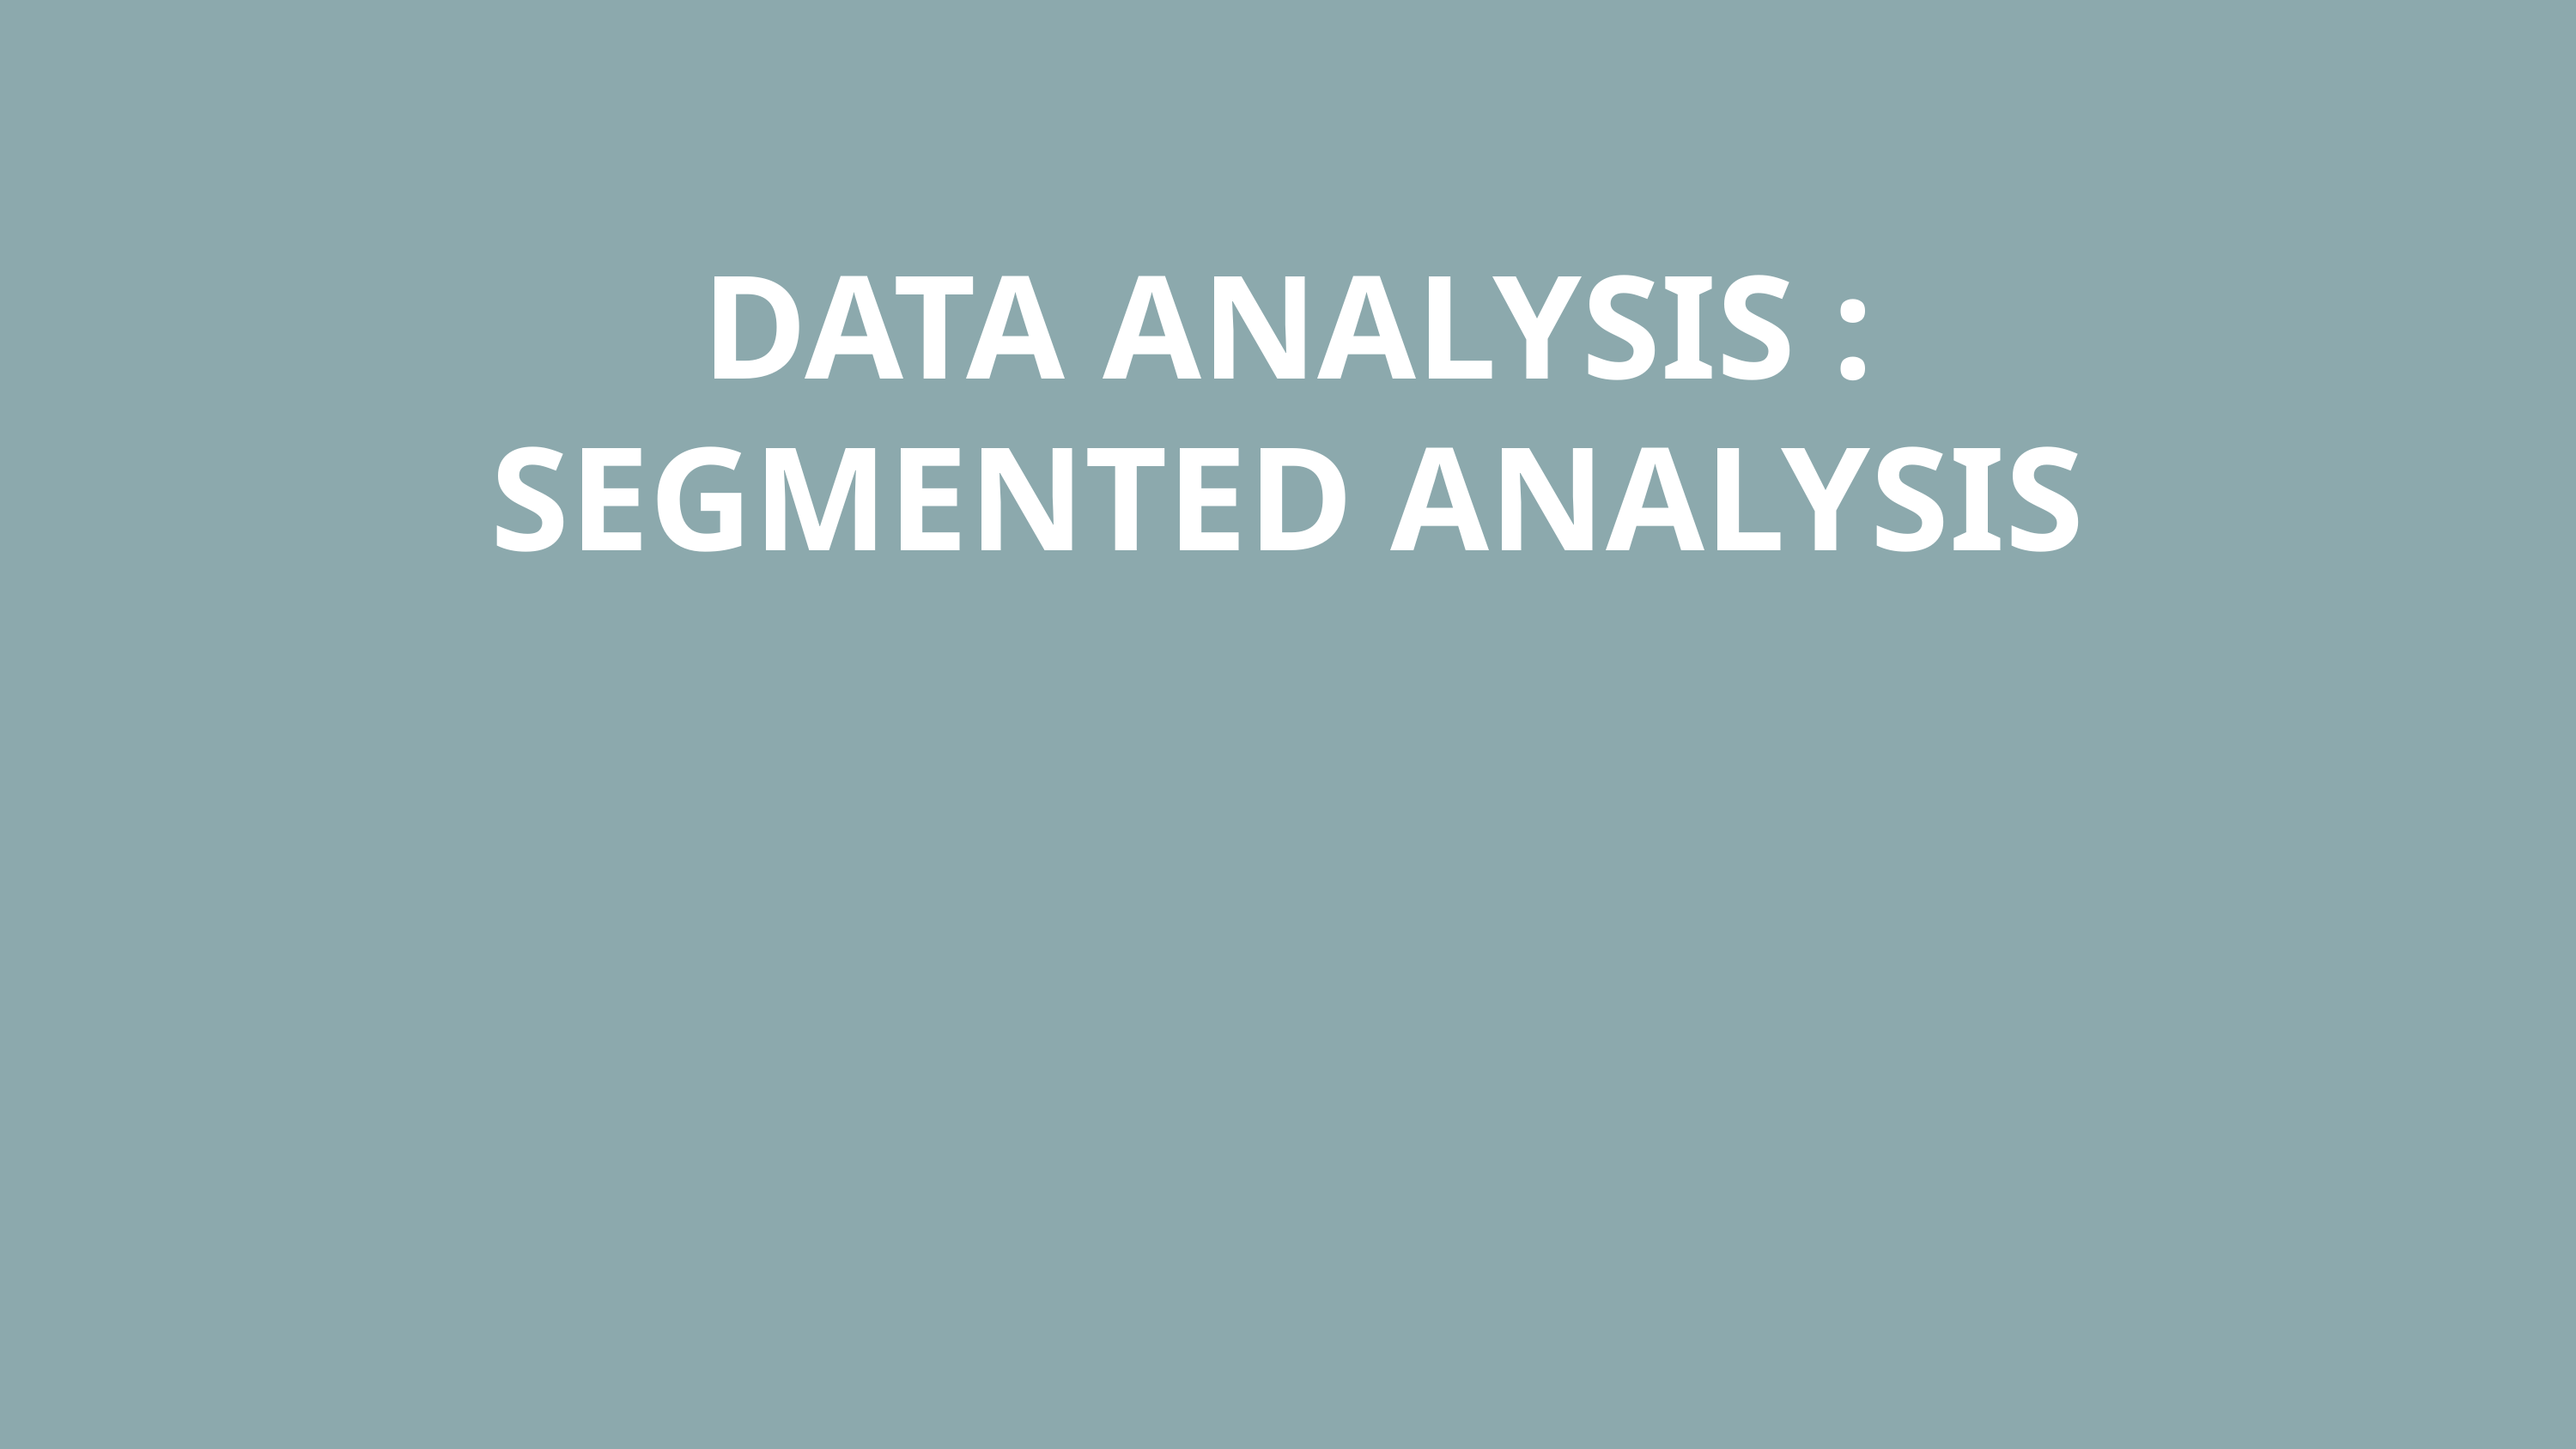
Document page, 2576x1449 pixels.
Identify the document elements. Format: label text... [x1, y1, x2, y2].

text_box DATA ANALYSIS : SEGMENTED ANALYSIS [411, 143, 2165, 672]
